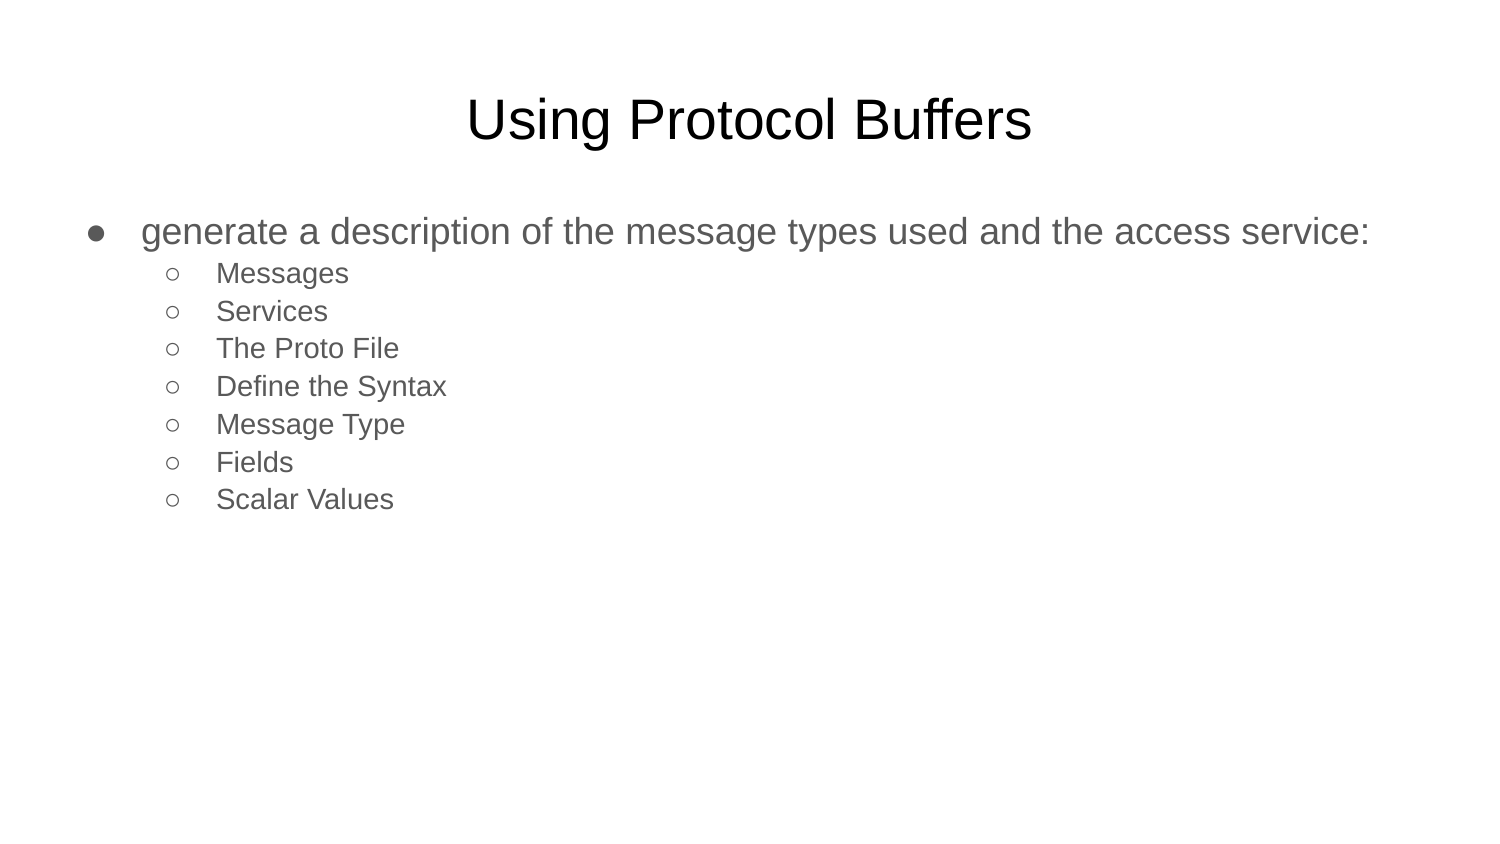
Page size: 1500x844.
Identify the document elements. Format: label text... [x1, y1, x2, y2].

title Using Protocol Buffers [51, 72, 1449, 167]
list generate a description of the message types used and the access service: Messages Services The Proto File Define the Syntax Message Type Fields Scalar Values [51, 189, 1449, 750]
